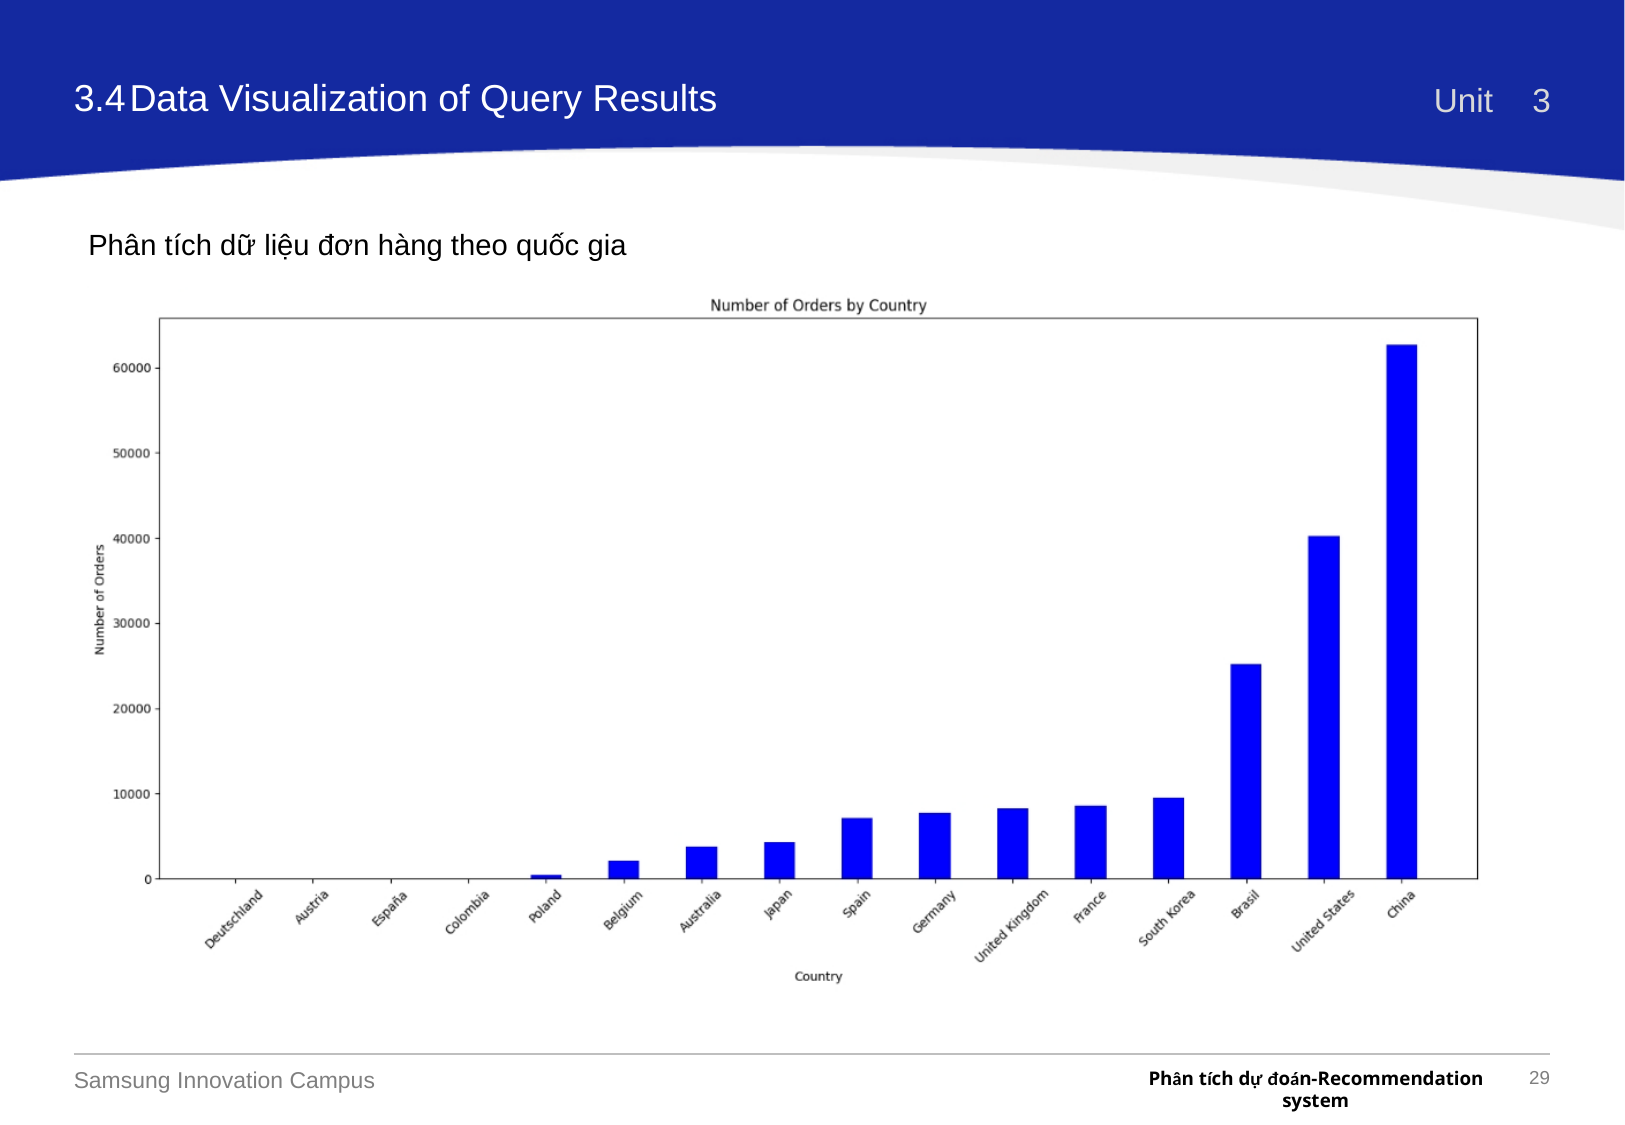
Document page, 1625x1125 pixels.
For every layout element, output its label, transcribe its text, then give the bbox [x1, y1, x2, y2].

text_box Phân tích dữ liệu đơn hàng theo quốc gia [73, 218, 889, 269]
list Unit [1433, 78, 1511, 717]
list 3.4 [73, 269, 127, 712]
picture [0, 0, 1625, 1125]
list 3 [1511, 78, 1551, 717]
list 3.4 [73, 73, 127, 218]
list Data Visualization of Query Results [129, 73, 1252, 283]
